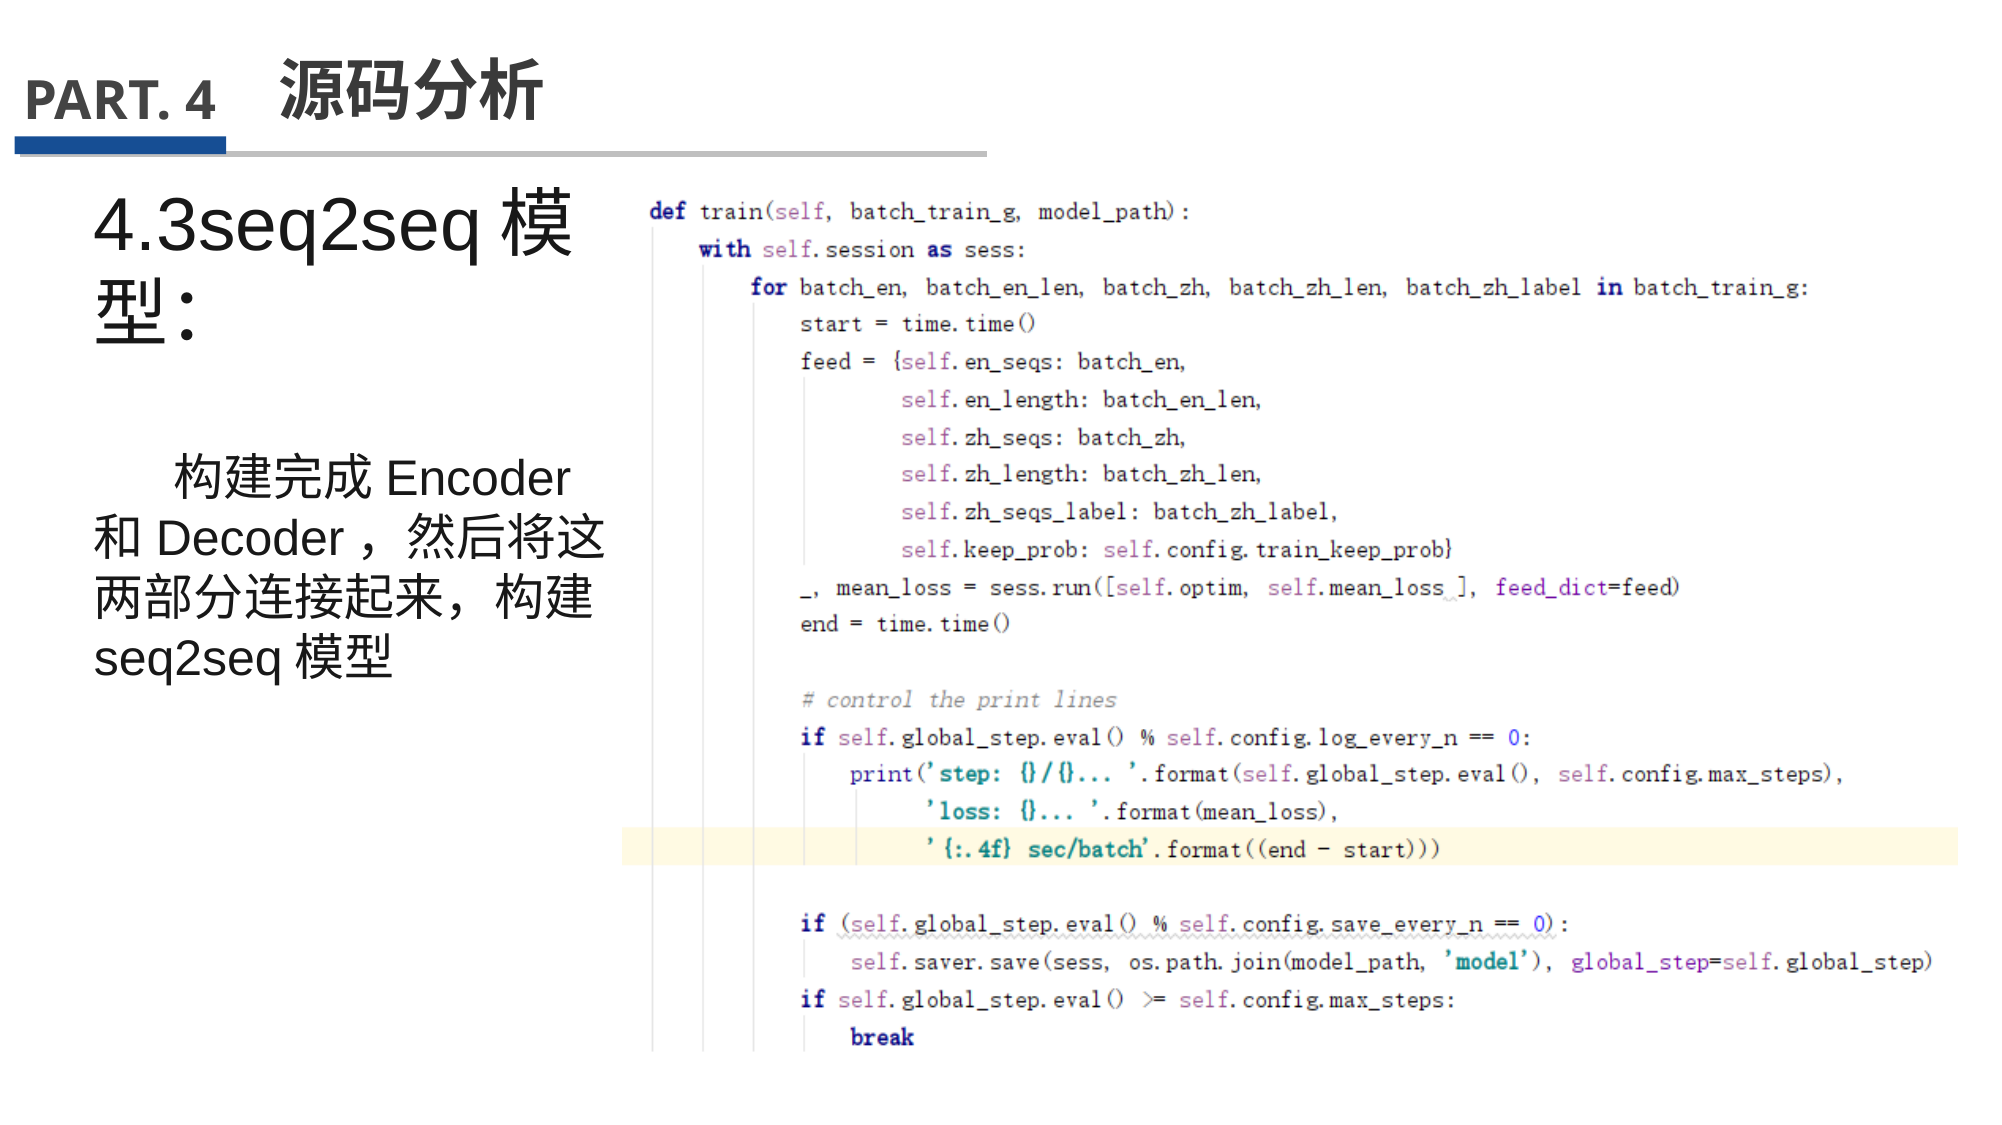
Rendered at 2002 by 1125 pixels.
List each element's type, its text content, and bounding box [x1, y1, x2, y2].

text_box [2, 40, 987, 155]
picture [622, 171, 1958, 1055]
text_box 4.3seq2seq模型： 构建完成Encoder和Decoder，然后将这两部分连接起来，构建seq2seq模型 [79, 168, 623, 753]
